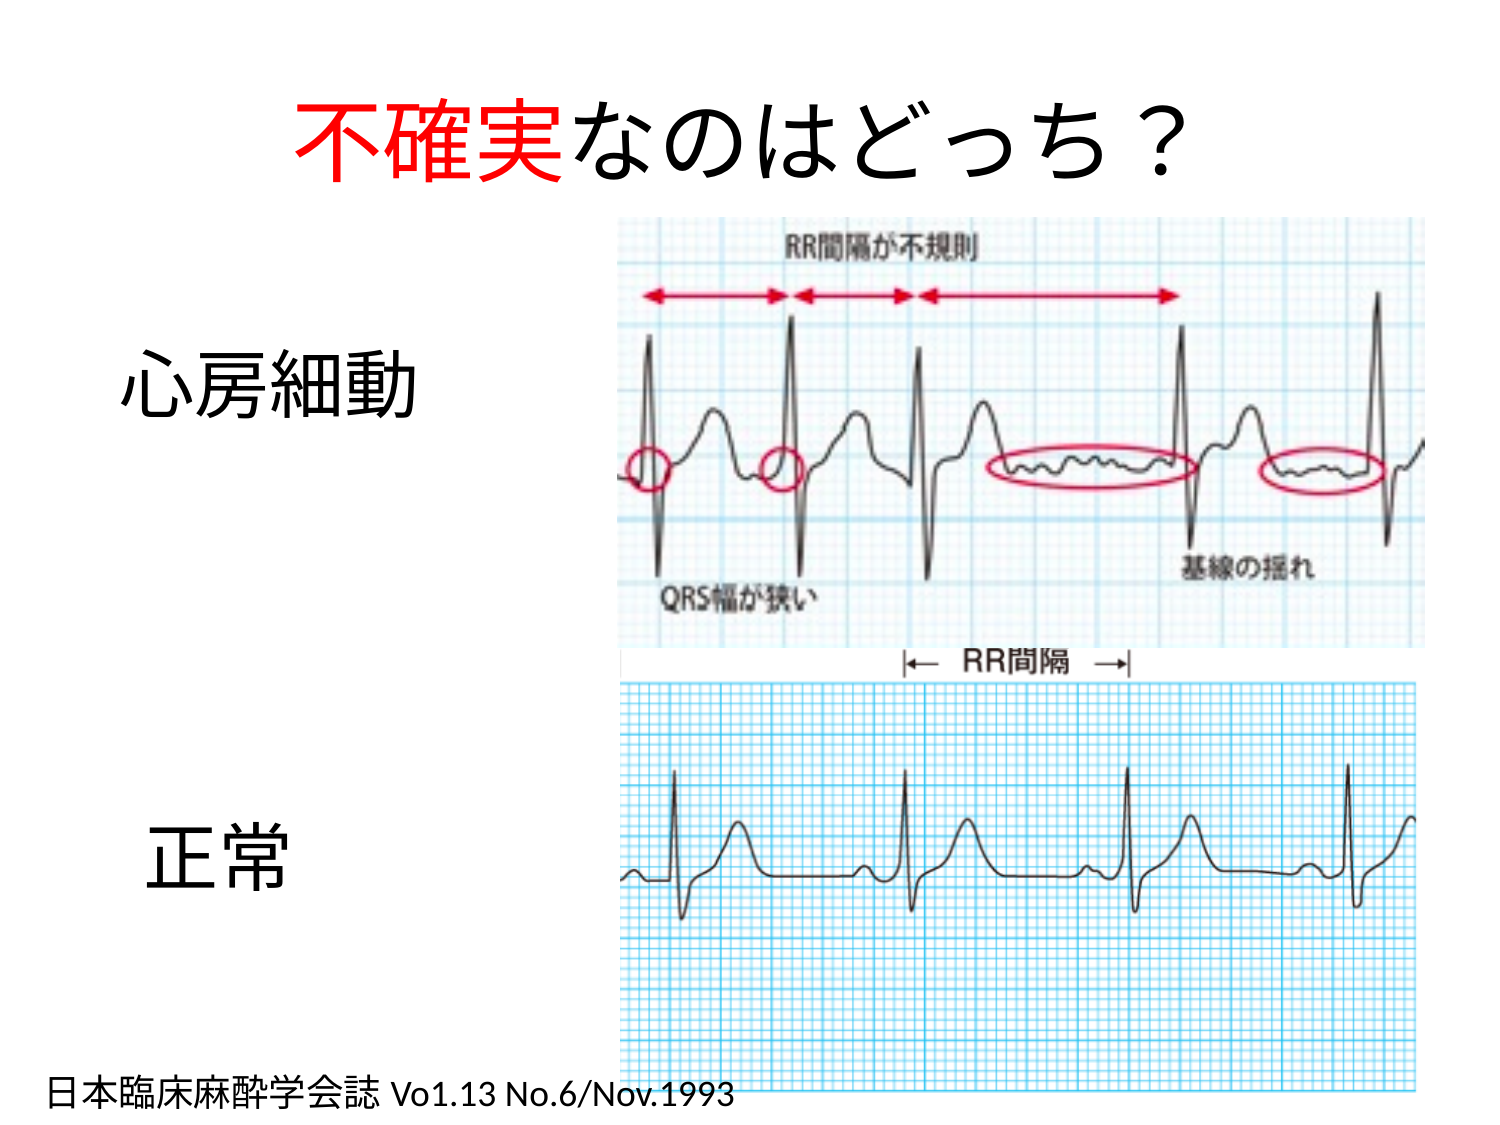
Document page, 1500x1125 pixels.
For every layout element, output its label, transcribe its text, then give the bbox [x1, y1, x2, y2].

text_box 正常 [128, 802, 309, 908]
title 不確実なのはどっち？ [75, 45, 1425, 233]
picture [617, 217, 1426, 1093]
text_box 心房細動 [104, 330, 435, 436]
text_box 日本臨床麻酔学会誌Vo1.13 No.6/Nov.1993 [29, 1061, 751, 1122]
